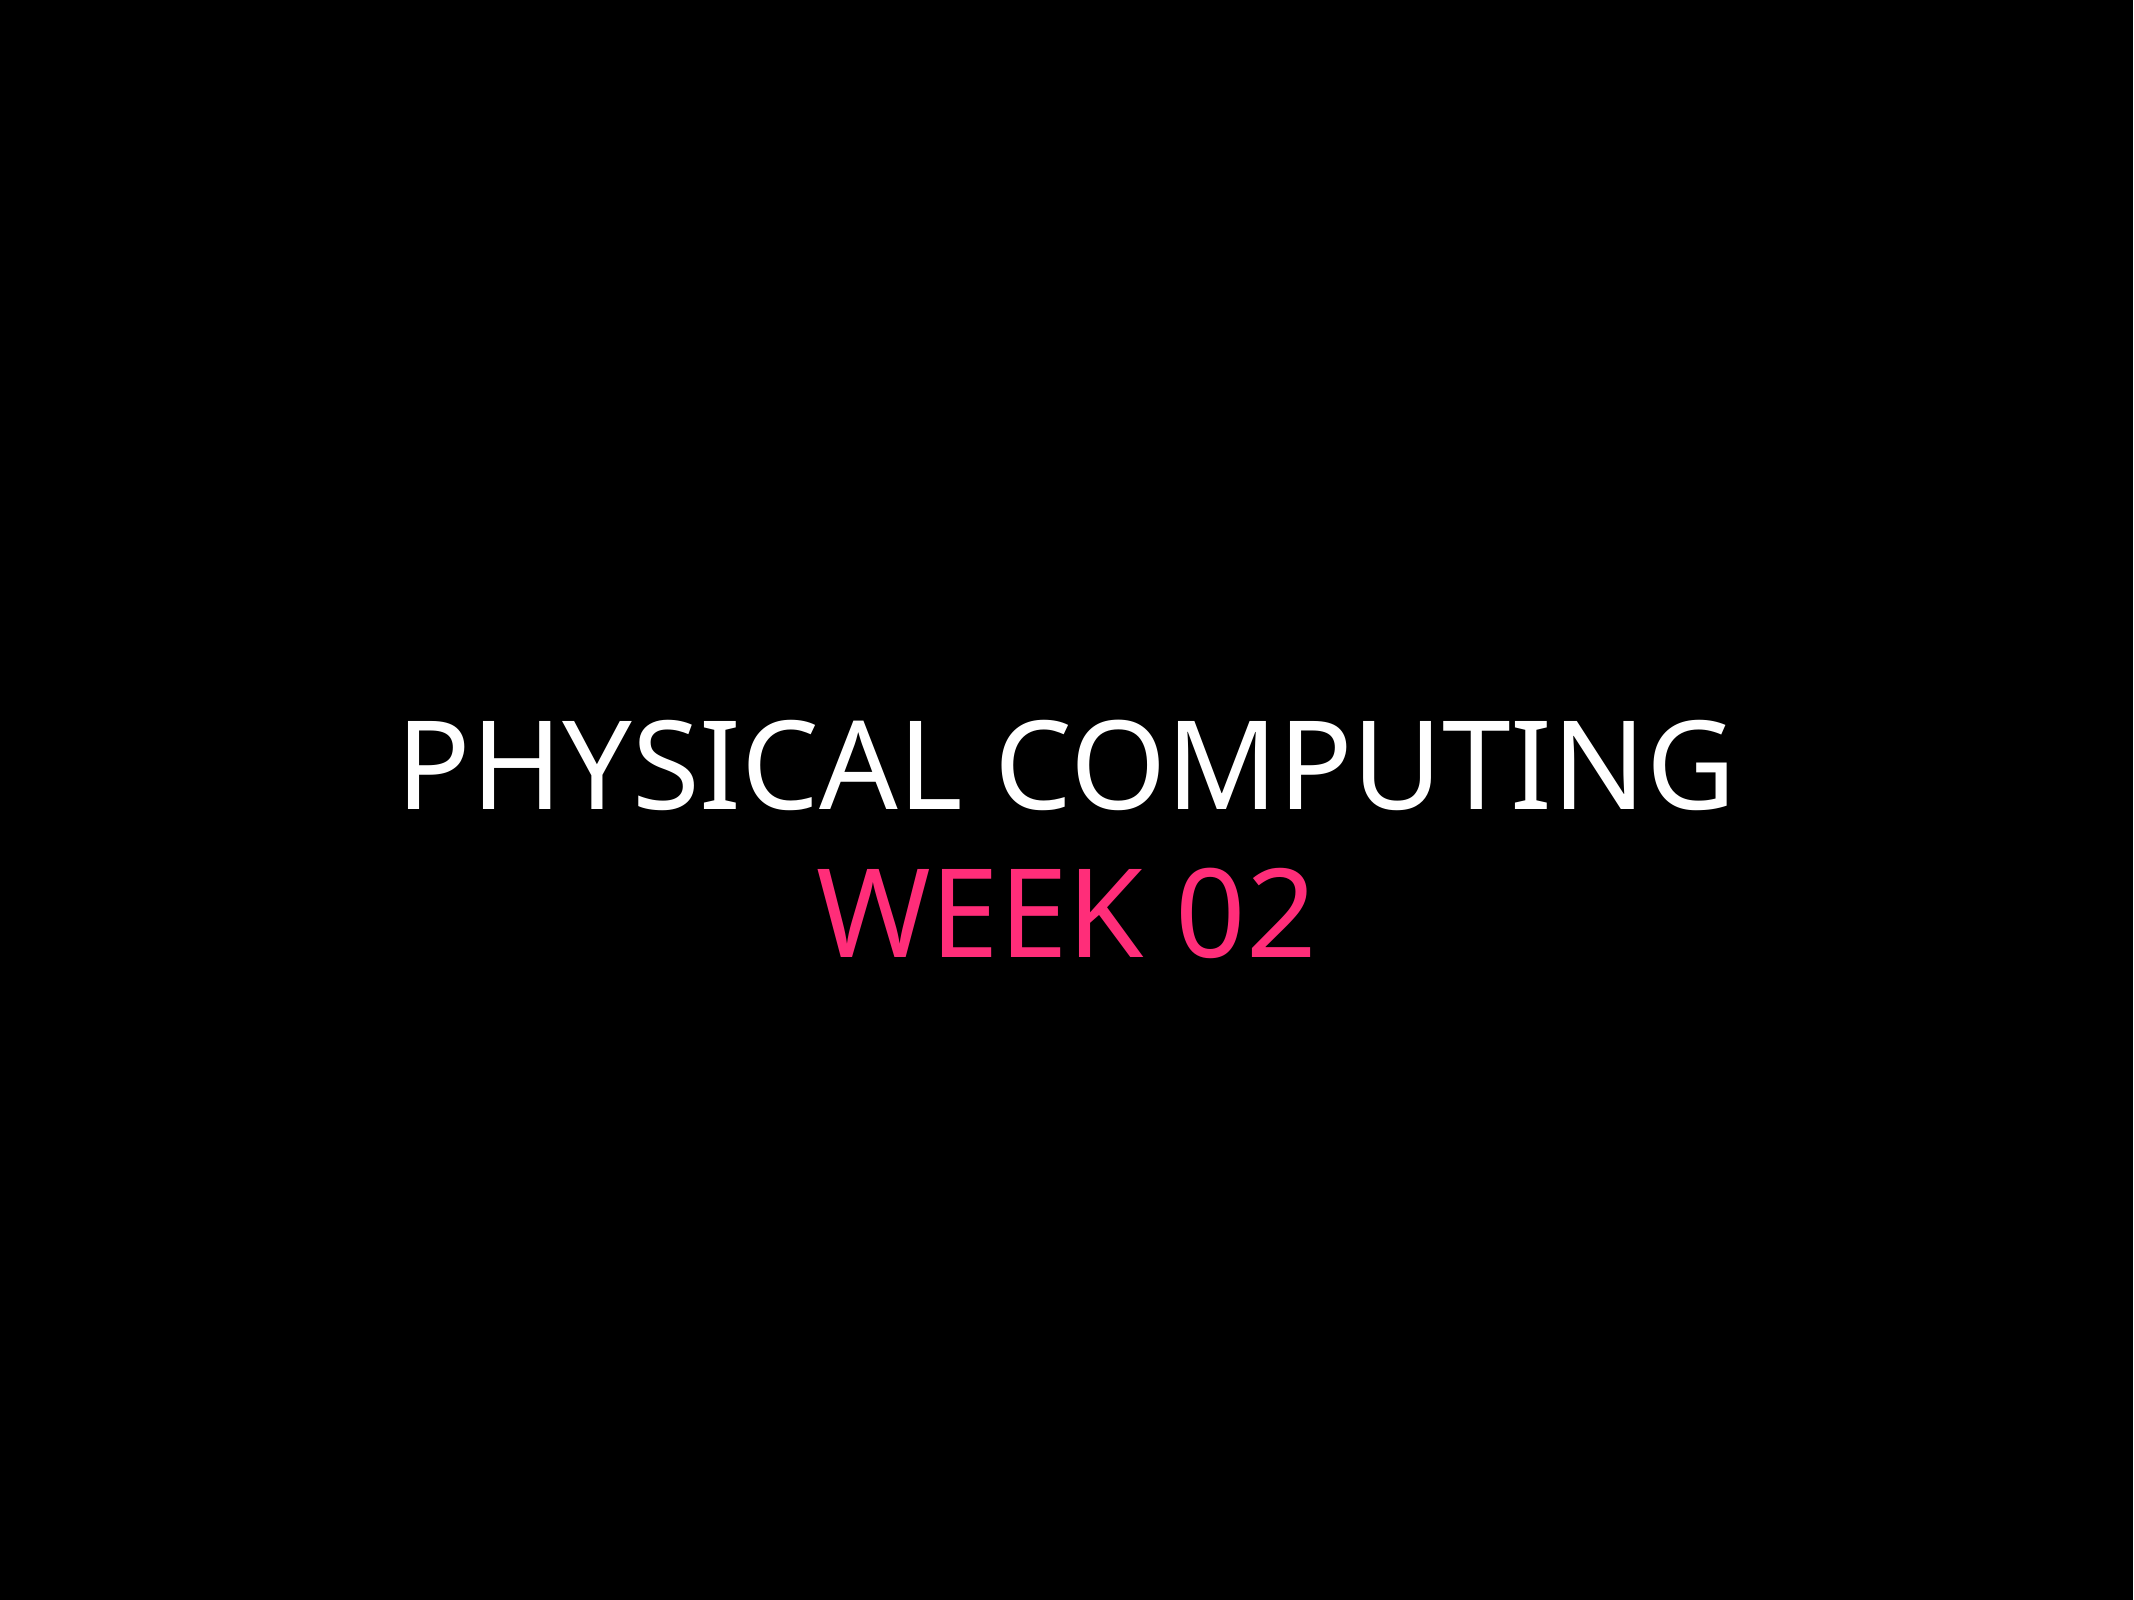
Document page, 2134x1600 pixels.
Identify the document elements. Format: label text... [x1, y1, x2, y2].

title PHYSICAL COMPUTING WEEK 02 [155, 656, 1978, 1012]
